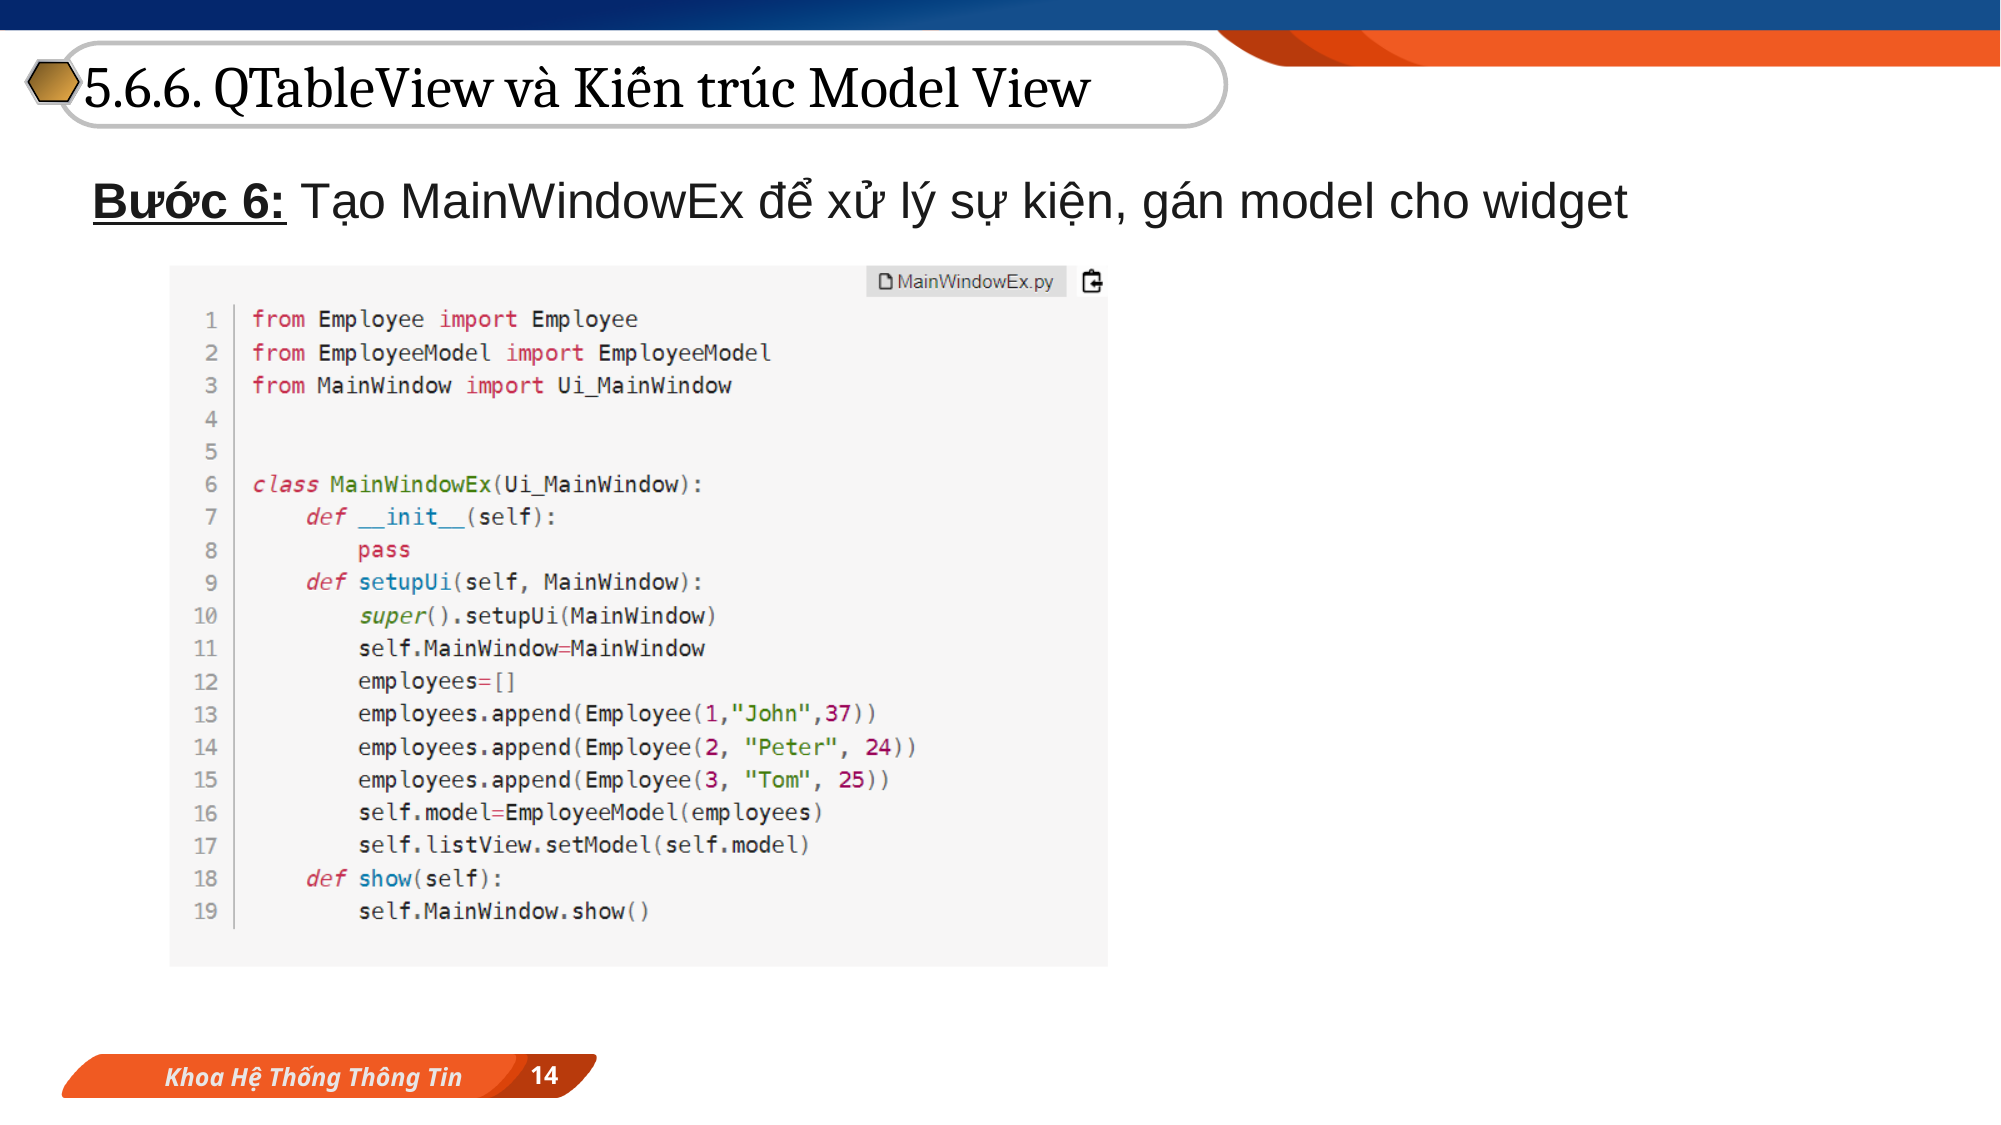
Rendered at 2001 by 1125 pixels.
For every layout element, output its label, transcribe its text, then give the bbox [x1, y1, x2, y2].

slide_number 14 [508, 1046, 574, 1106]
text_box Bước 6: Tạo MainWindowEx để xử lý sự kiện, gán model cho widget [78, 161, 1859, 237]
picture [34, 1017, 624, 1125]
picture [0, 0, 2001, 71]
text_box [24, 42, 1227, 127]
picture [166, 262, 1118, 974]
footer Khoa Hệ Thống Thông Tin [119, 1054, 508, 1098]
